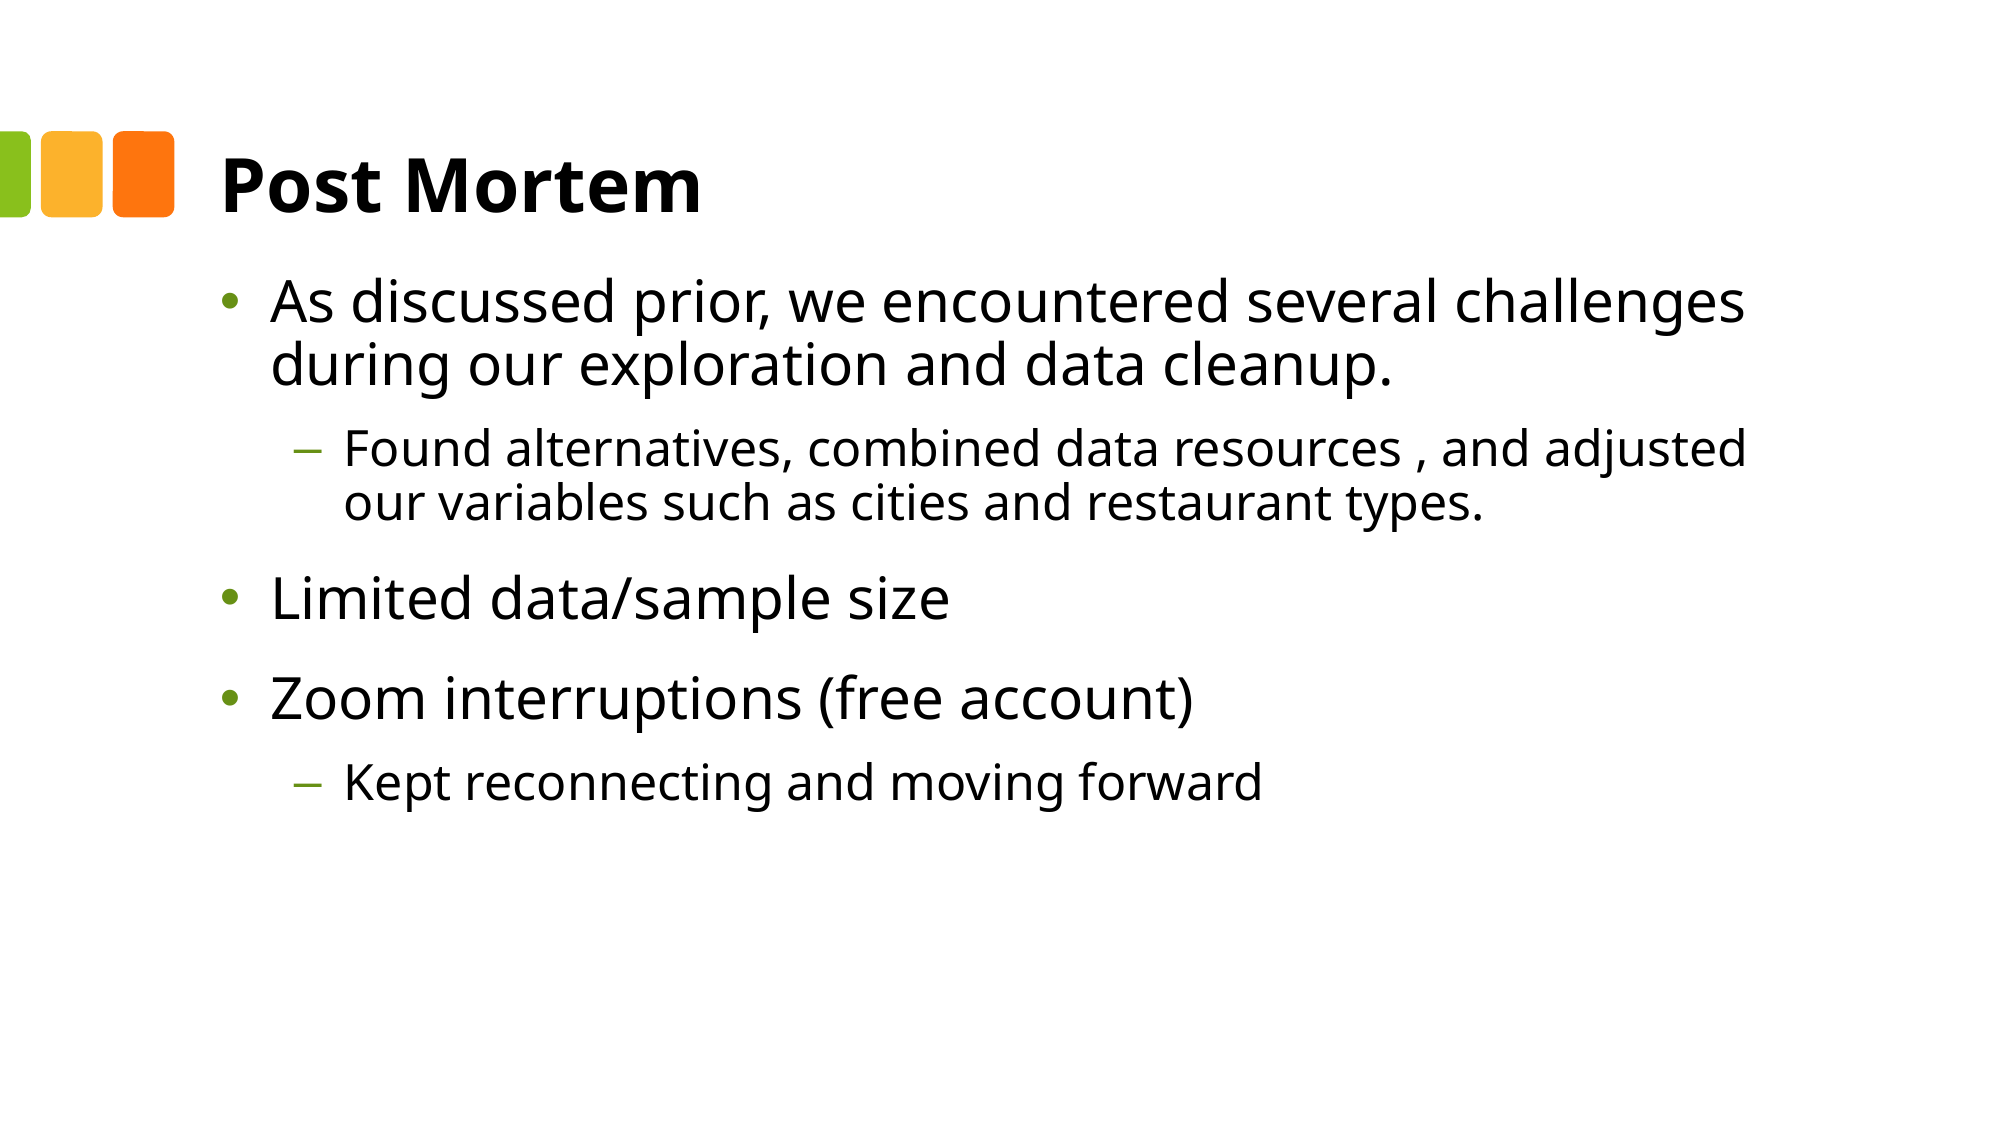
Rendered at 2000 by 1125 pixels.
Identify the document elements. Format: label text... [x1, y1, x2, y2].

title Post Mortem [199, 24, 1800, 238]
list As discussed prior, we encountered several challenges during our exploration and data cleanup. Found alternatives, combined data resources , and adjusted our variables such as cities and restaurant types. Limited data/sample size Zoom interruptions (free account) Kept reconnecting and moving forward [199, 262, 1800, 1013]
